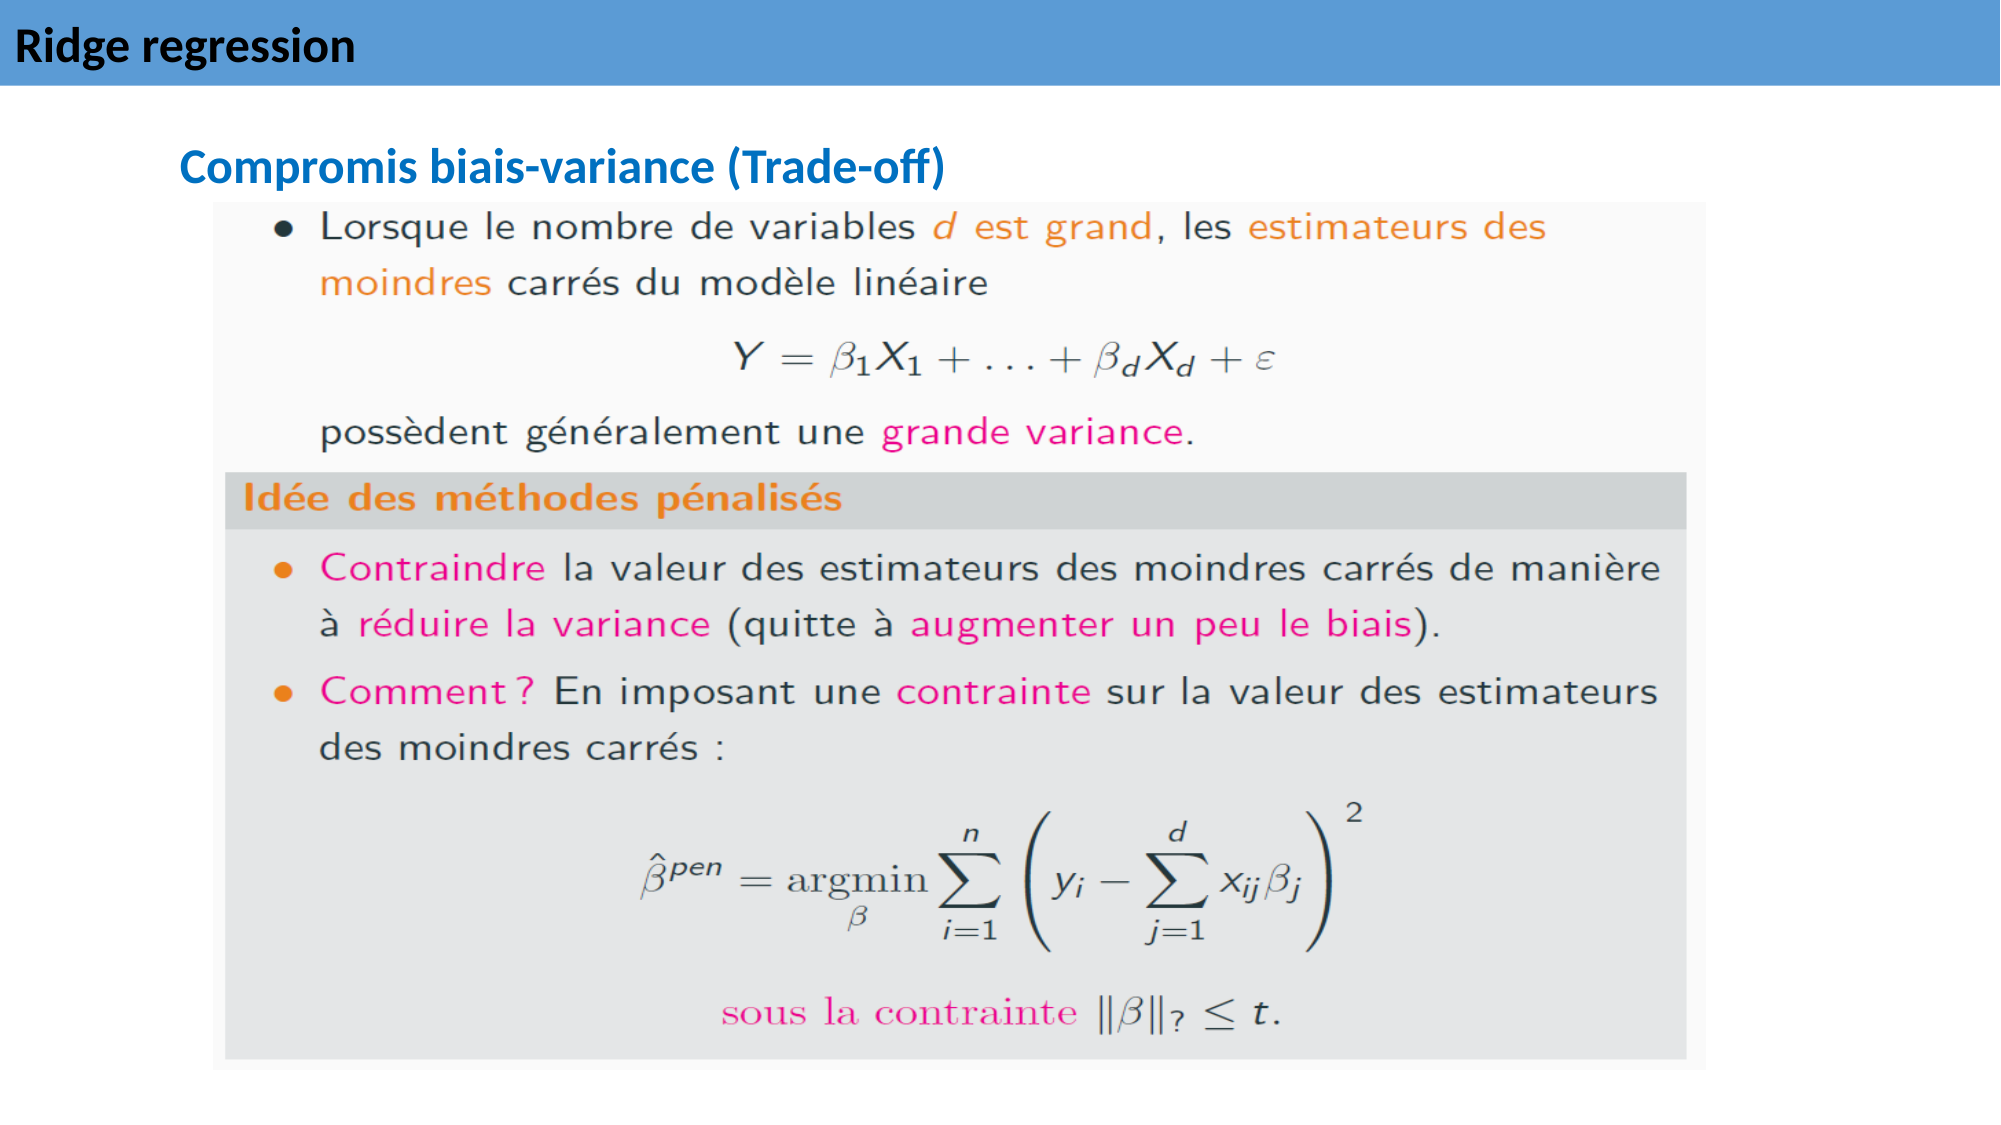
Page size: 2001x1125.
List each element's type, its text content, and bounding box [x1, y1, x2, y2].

text_box Ridge regression [0, 0, 2000, 87]
picture [212, 202, 1706, 1070]
text_box Compromis biais-variance (Trade-off) [165, 126, 1062, 202]
